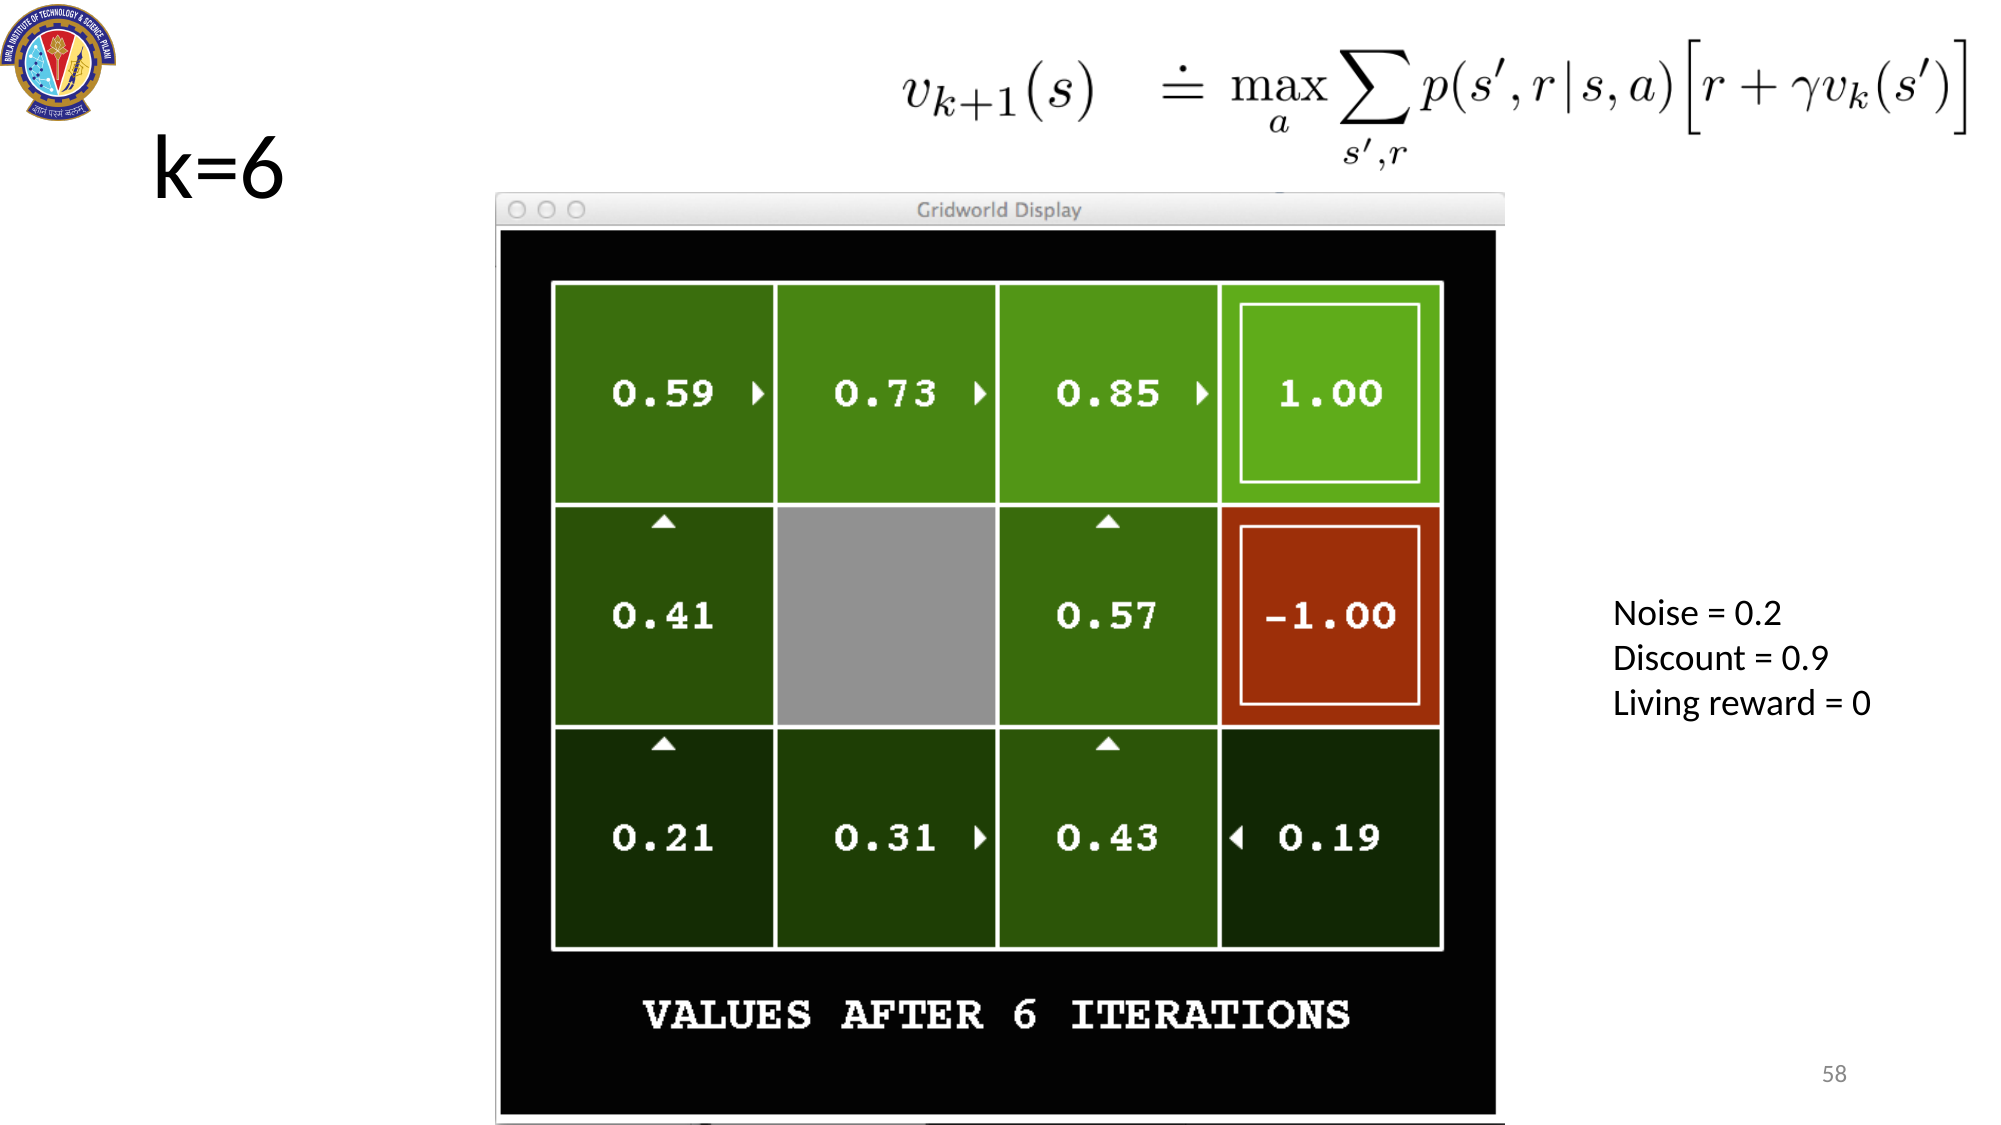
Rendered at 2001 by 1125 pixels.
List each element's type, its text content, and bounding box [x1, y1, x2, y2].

title k=6 [137, 59, 1863, 278]
picture [0, 4, 116, 121]
picture [494, 192, 1505, 1125]
picture [1228, 22, 1970, 176]
picture [881, 27, 1220, 160]
text_box Noise = 0.2 Discount = 0.9 Living reward = 0 [1598, 580, 1974, 731]
slide_number 58 [1509, 1042, 1863, 1103]
